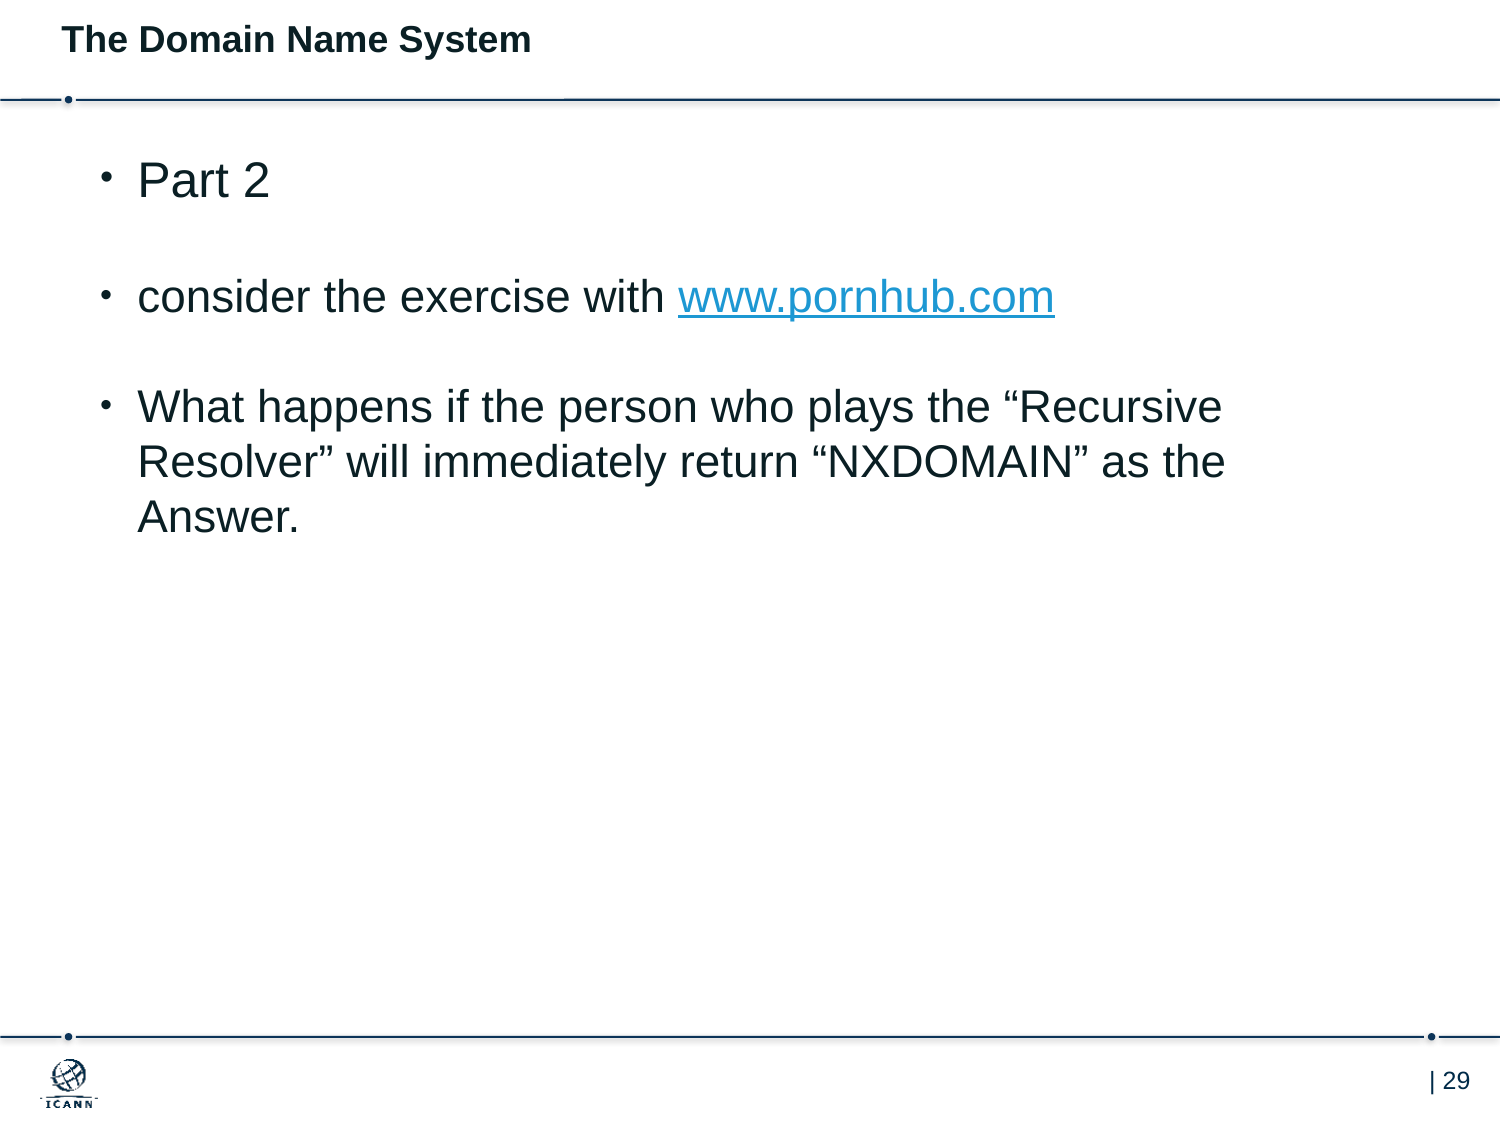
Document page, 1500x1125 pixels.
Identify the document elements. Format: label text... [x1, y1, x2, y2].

text_box The Domain Name System [61, 7, 1376, 82]
text_box Part 2 consider the exercise with www.pornhub.com What happens if the person who plays the “Recursive Resolver” will immediately return “NXDOMAIN” as the Answer. [85, 139, 1415, 660]
picture [38, 1059, 100, 1108]
